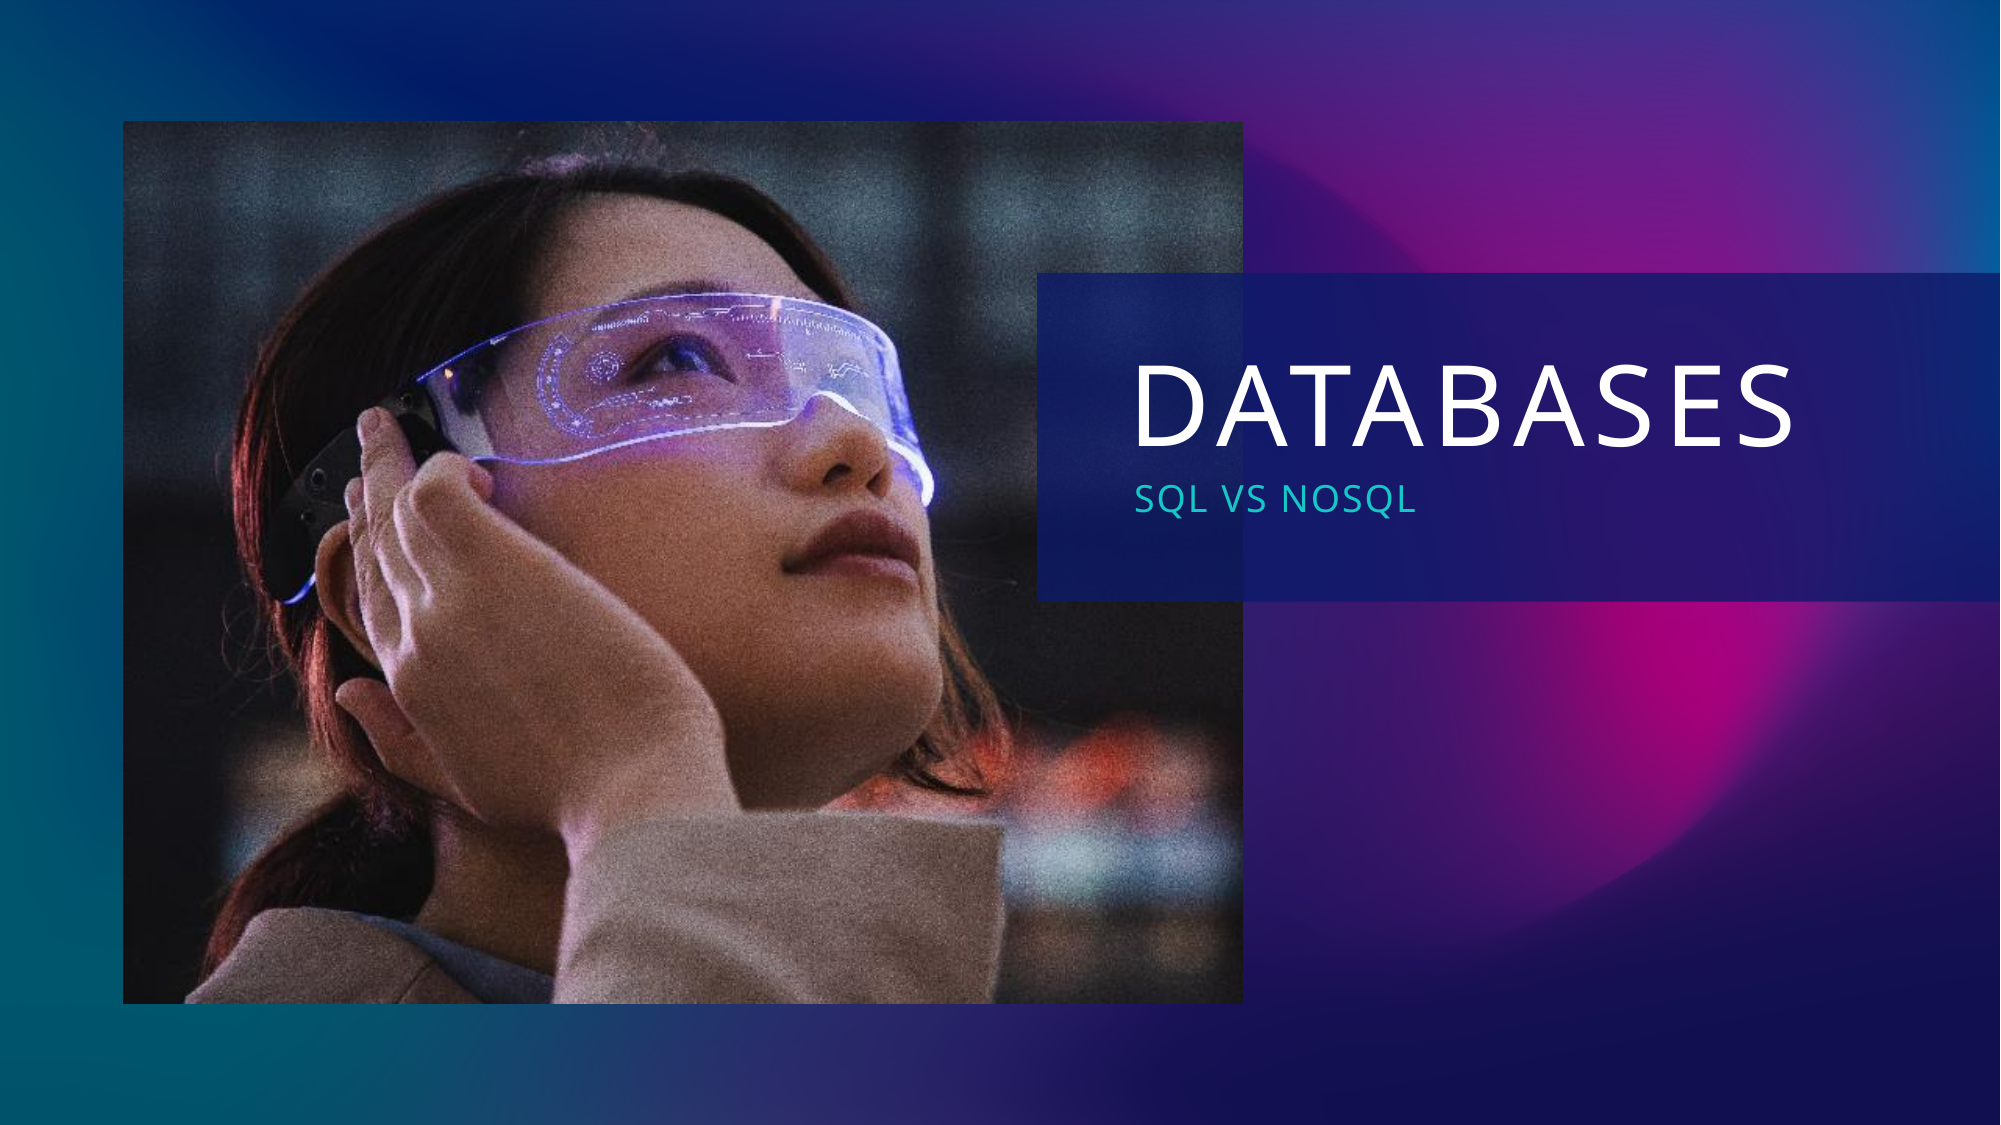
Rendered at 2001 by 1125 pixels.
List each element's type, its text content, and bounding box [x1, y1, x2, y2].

title DATABASES [1243, 272, 2000, 602]
picture [0, 0, 2000, 1125]
list SQL VS NOSQL [1243, 472, 1927, 528]
